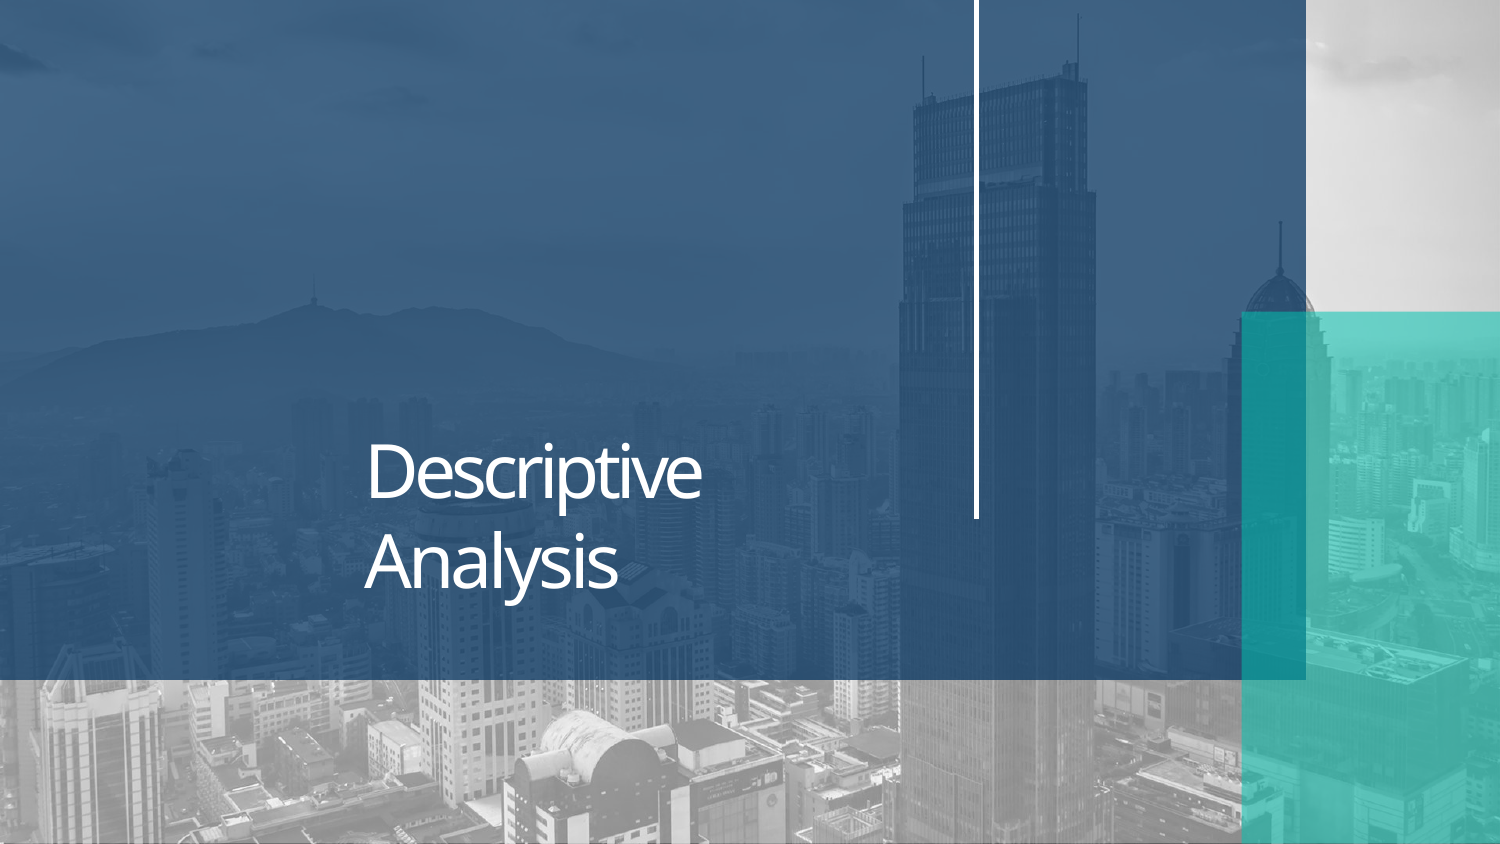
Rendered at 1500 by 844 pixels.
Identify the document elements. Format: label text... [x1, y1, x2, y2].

title Descriptive Analysis [362, 421, 938, 605]
